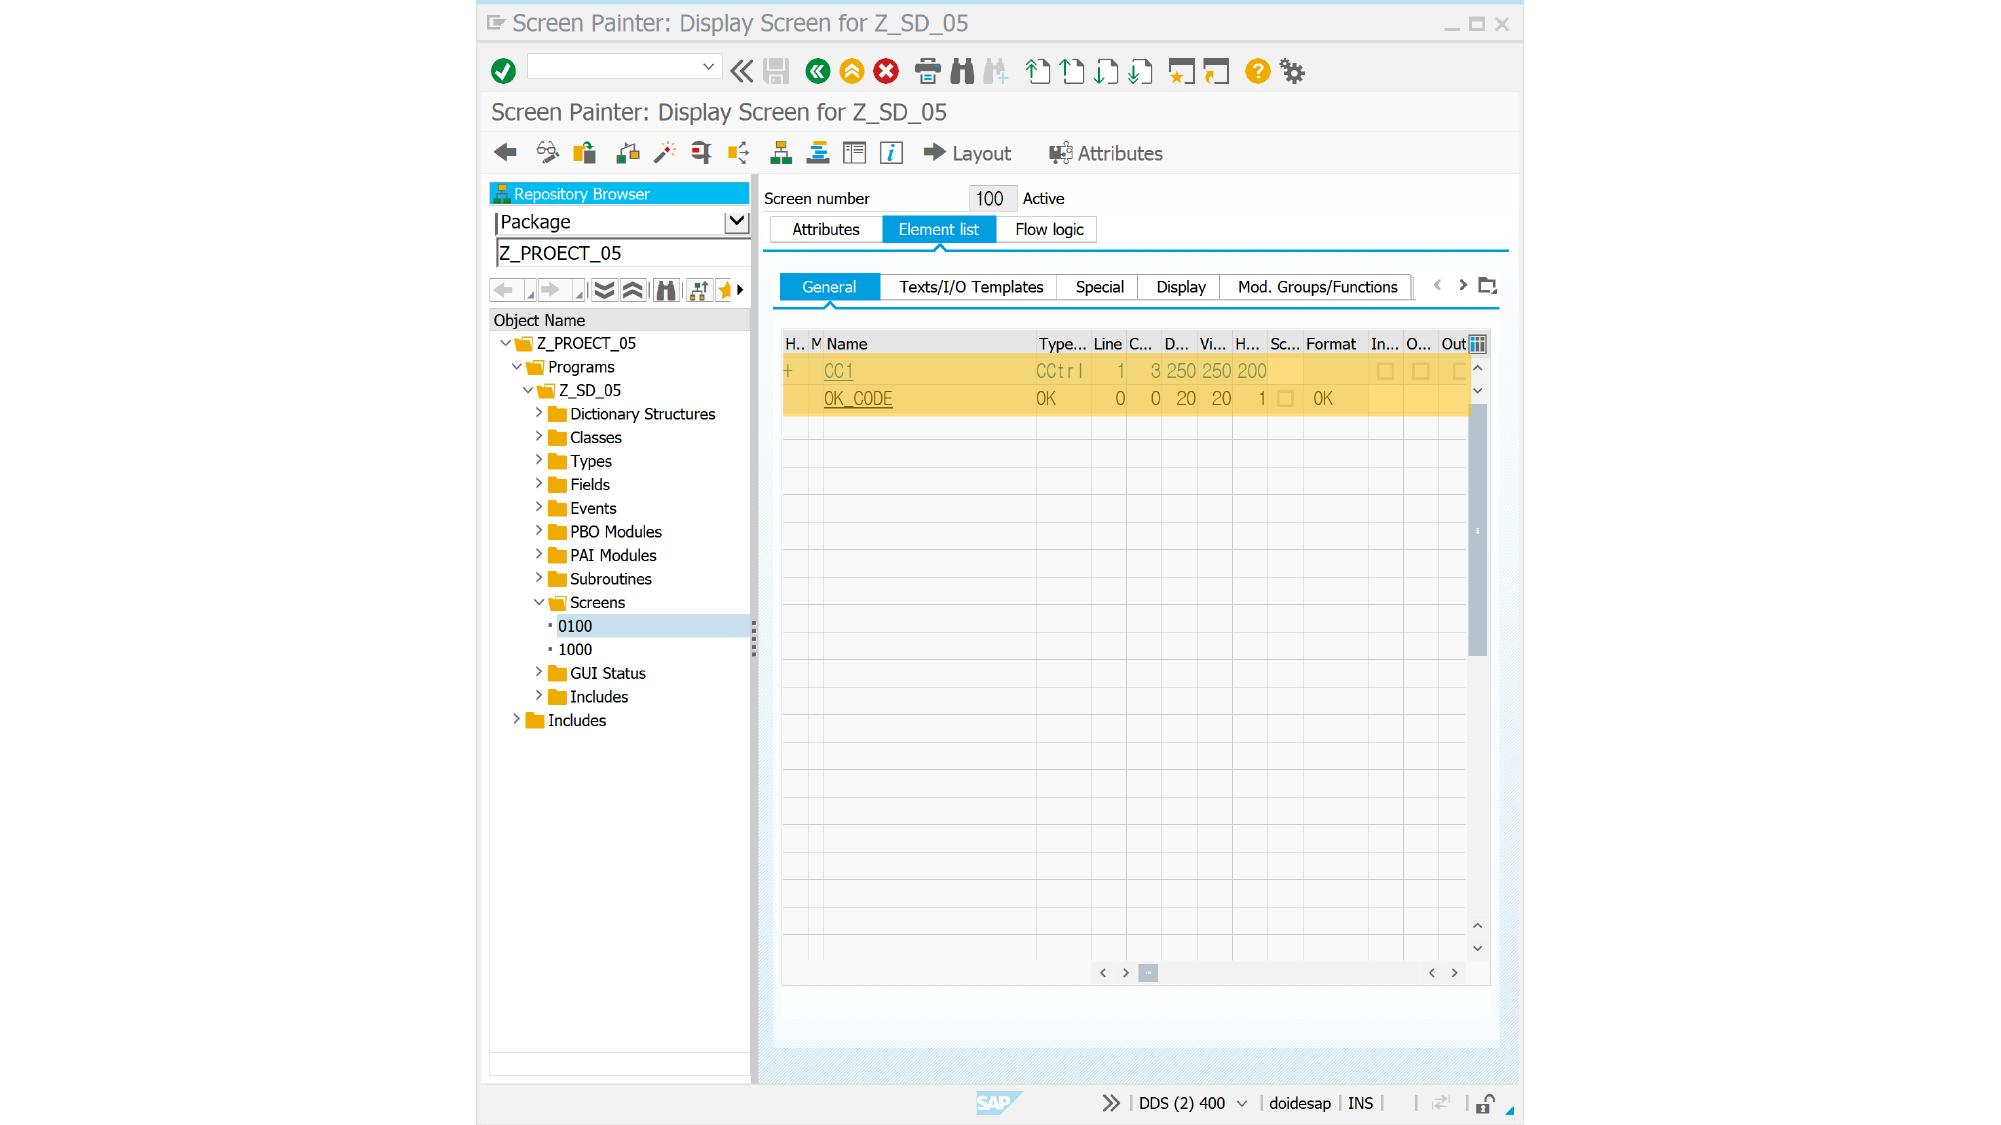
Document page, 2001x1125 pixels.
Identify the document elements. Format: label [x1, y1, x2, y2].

picture [476, 0, 1524, 1125]
